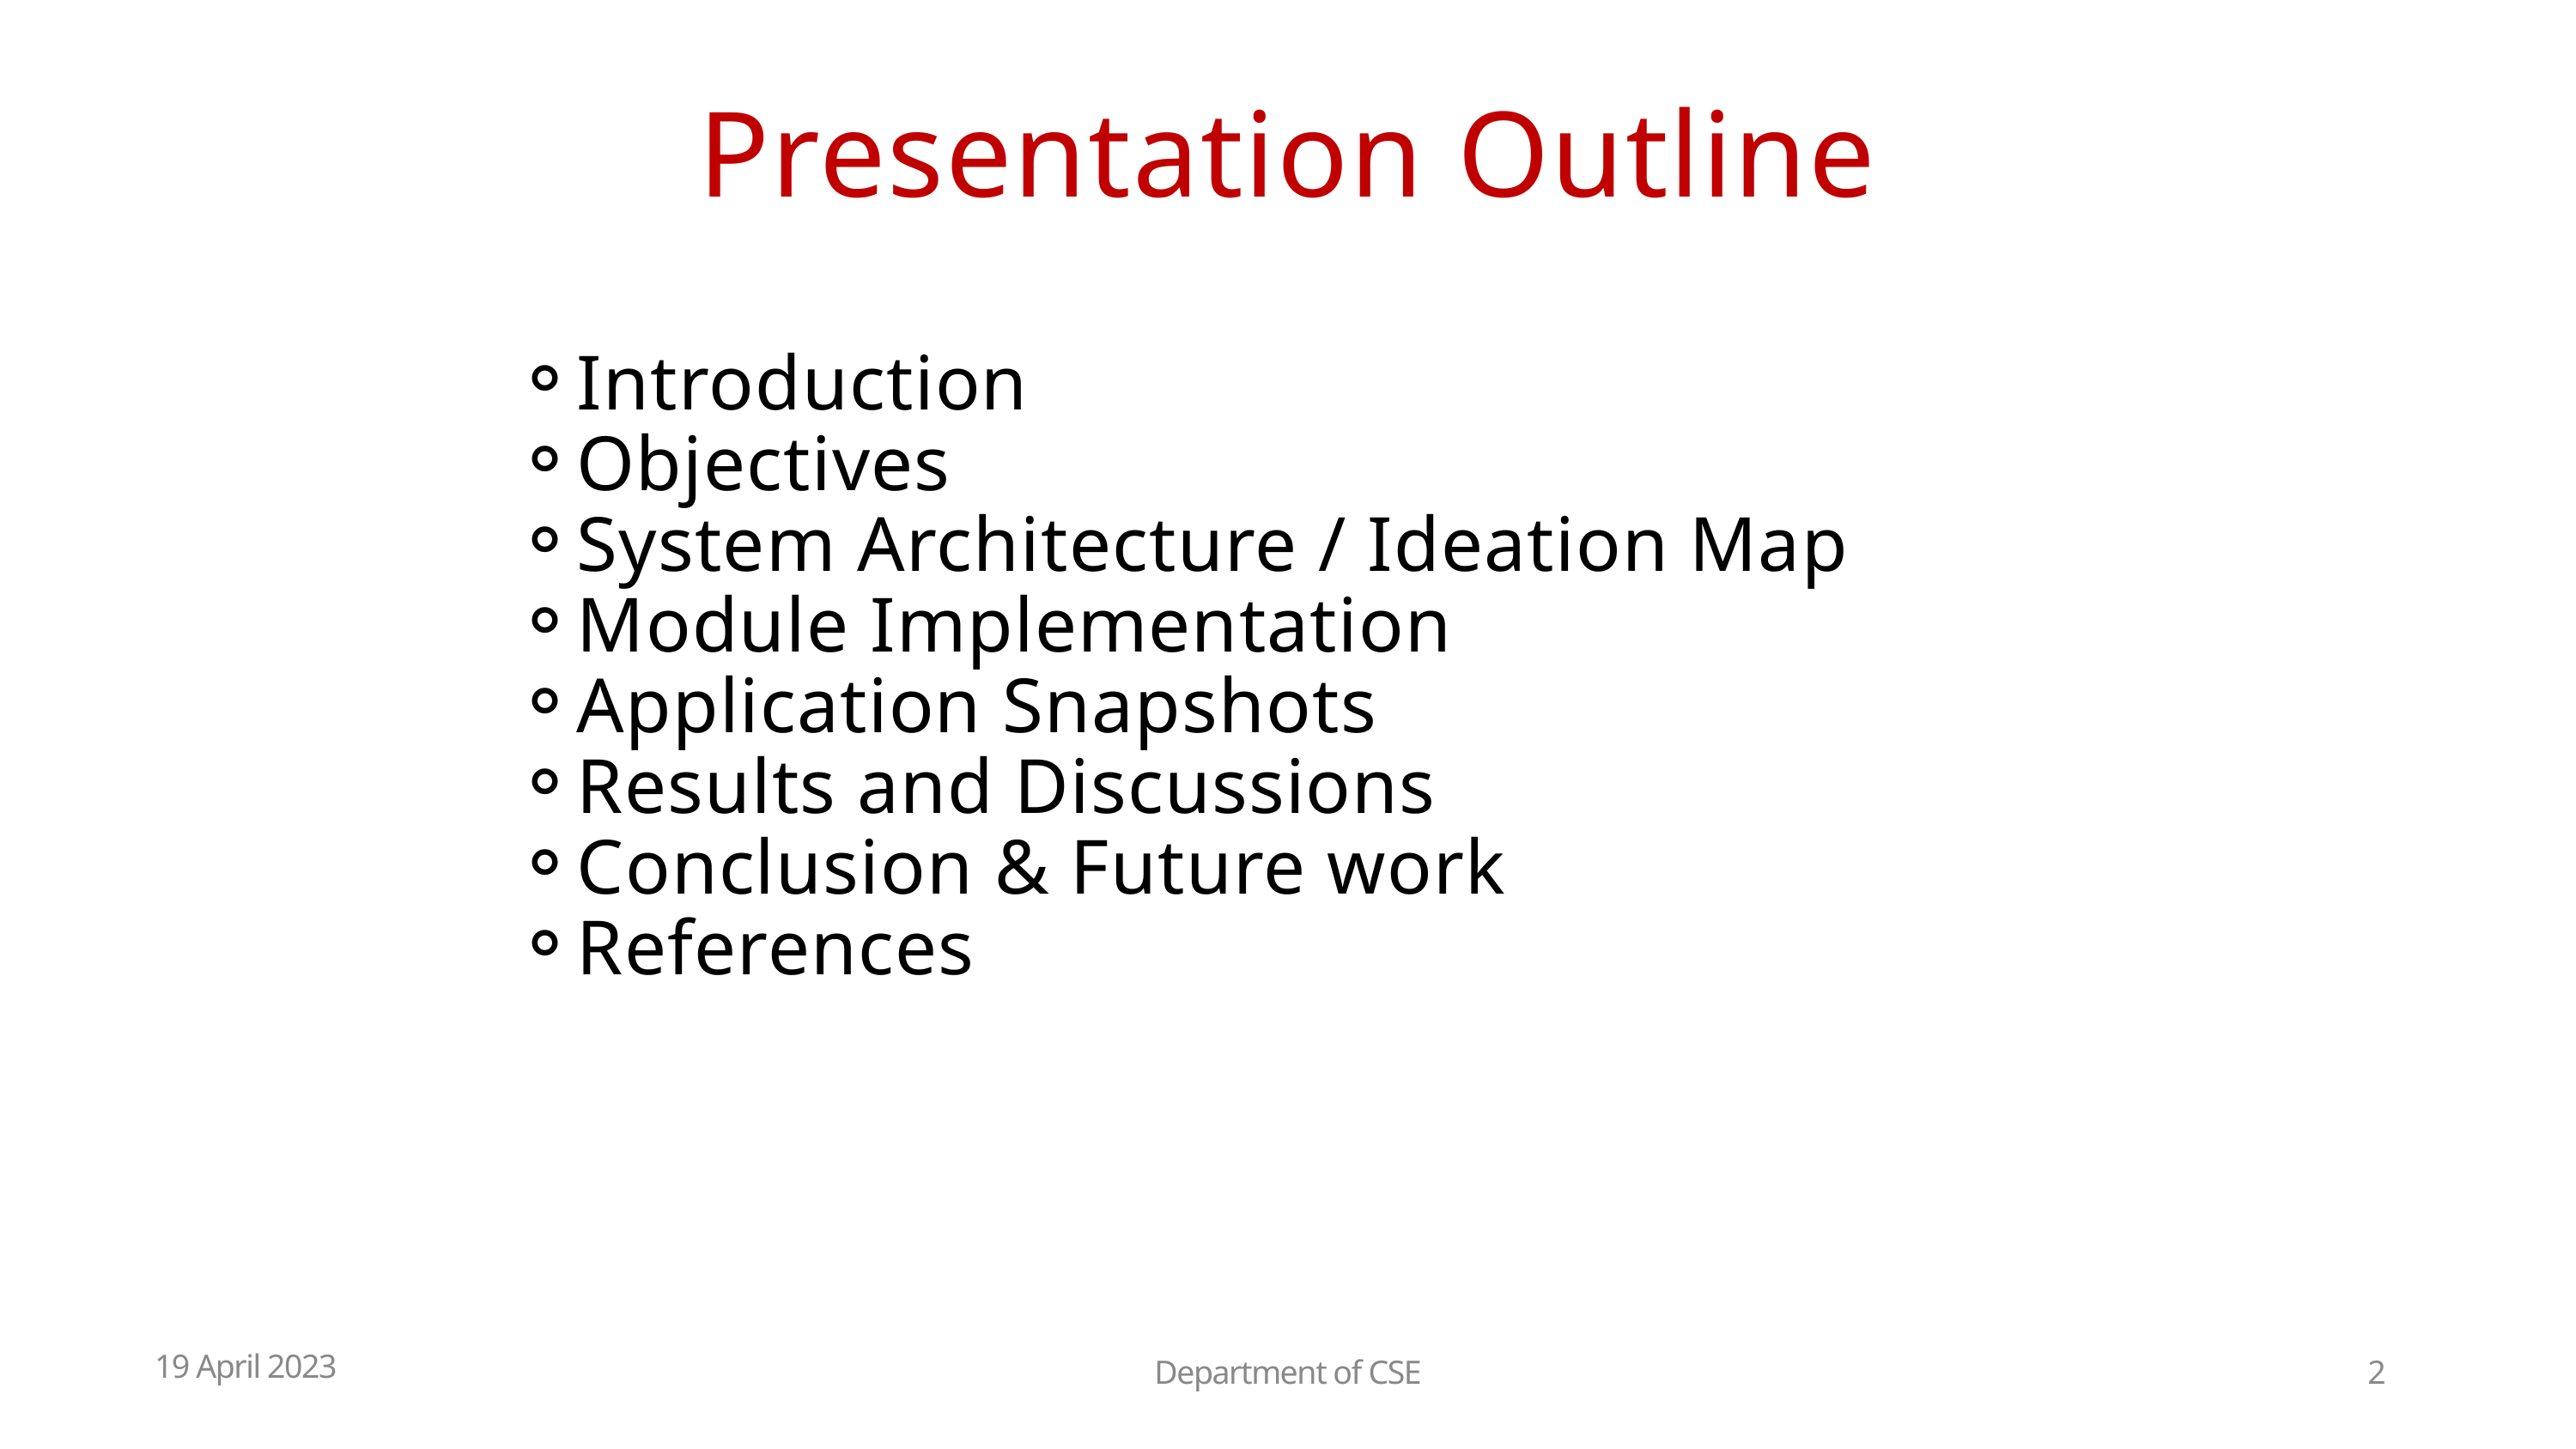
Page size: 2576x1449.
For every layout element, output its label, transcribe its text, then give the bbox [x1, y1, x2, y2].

text_box Department of CSE [866, 1351, 1710, 1391]
text_box Introduction Objectives System Architecture / Ideation Map Module Implementation Application Snapshots Results and Discussions Conclusion & Future work References [431, 344, 2177, 990]
text_box 19 April 2023 [154, 1345, 708, 1385]
text_box 2 [1832, 1351, 2386, 1391]
text_box Presentation Outline [431, 93, 2145, 221]
